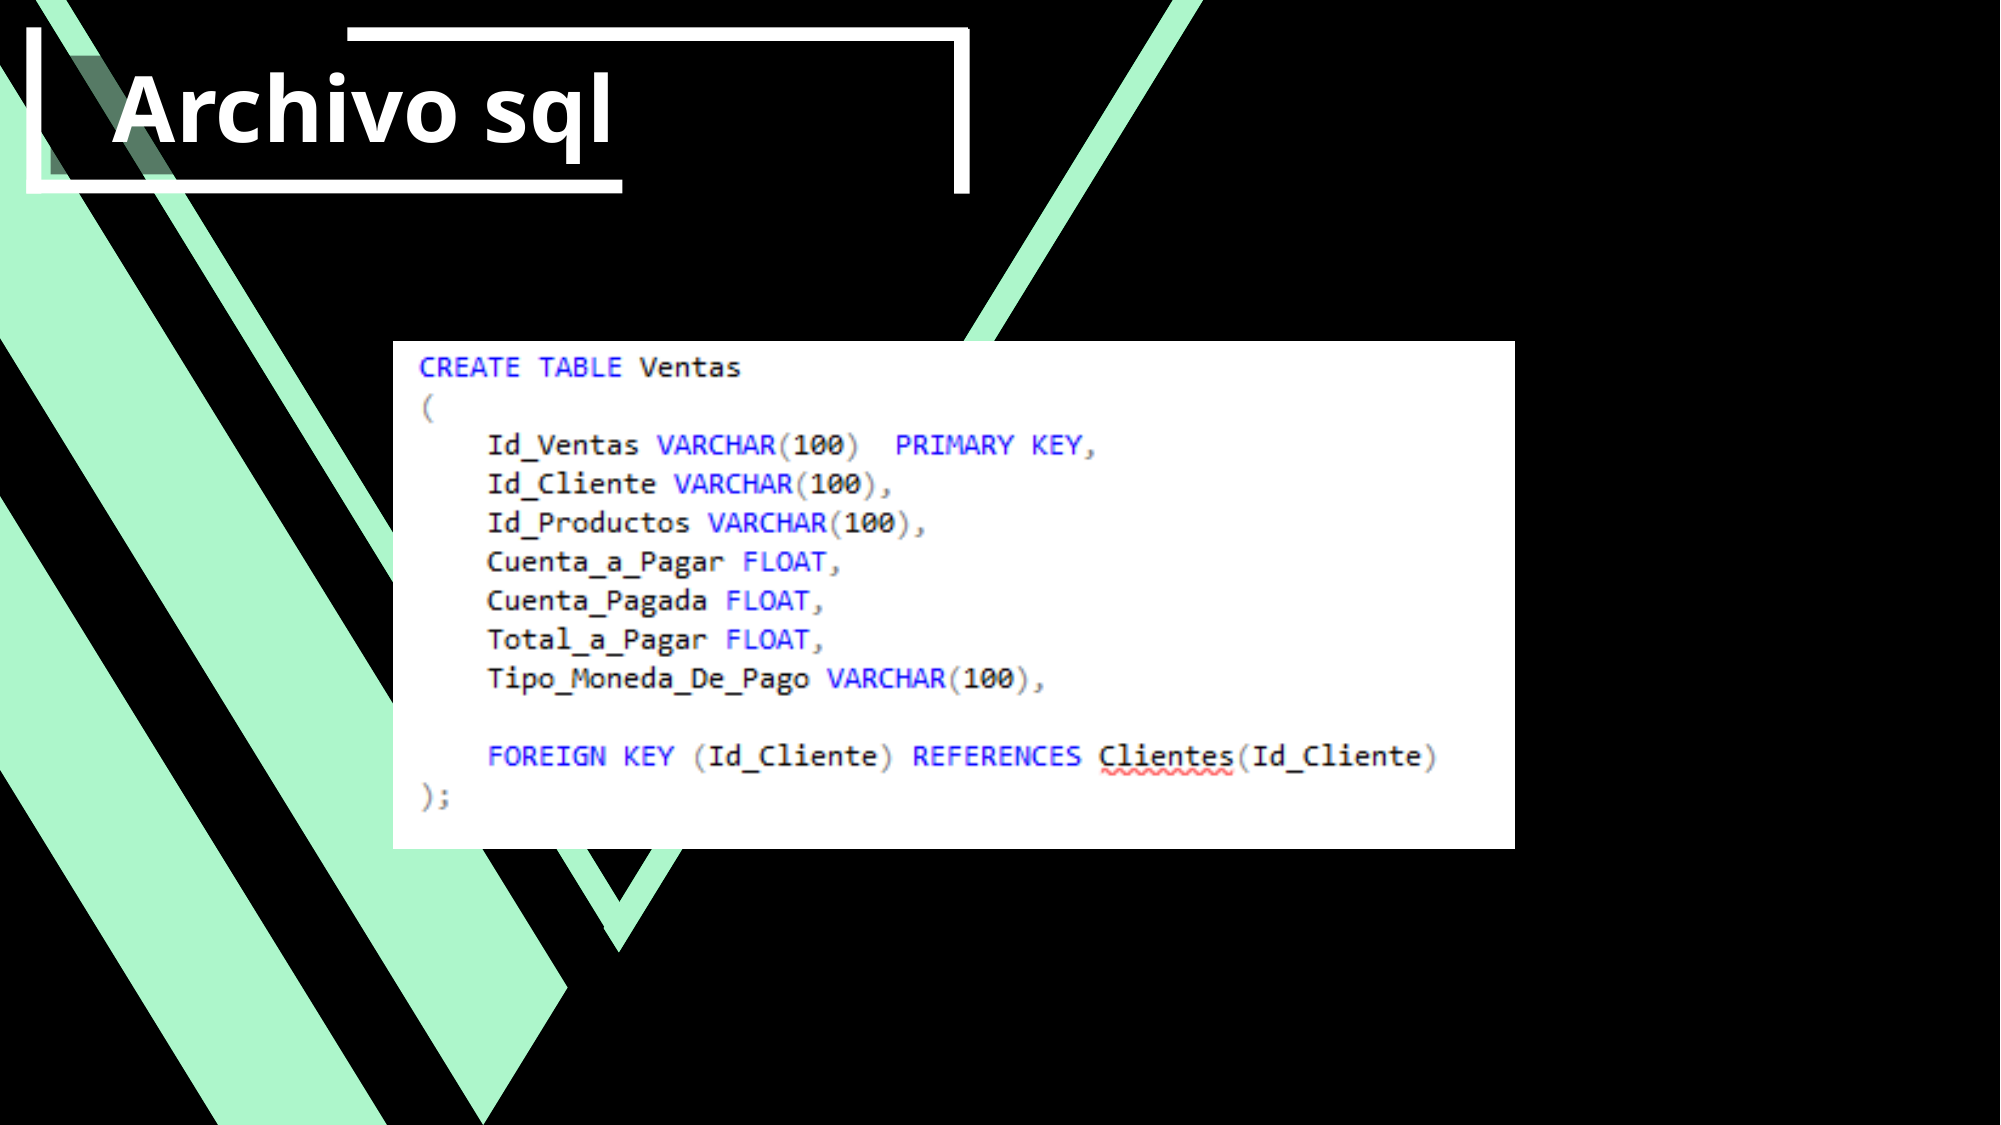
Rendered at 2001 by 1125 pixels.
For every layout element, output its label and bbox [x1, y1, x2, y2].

text_box [26, 27, 347, 194]
text_box [0, 0, 1204, 1125]
text_box [347, 27, 970, 194]
picture [393, 341, 1515, 849]
